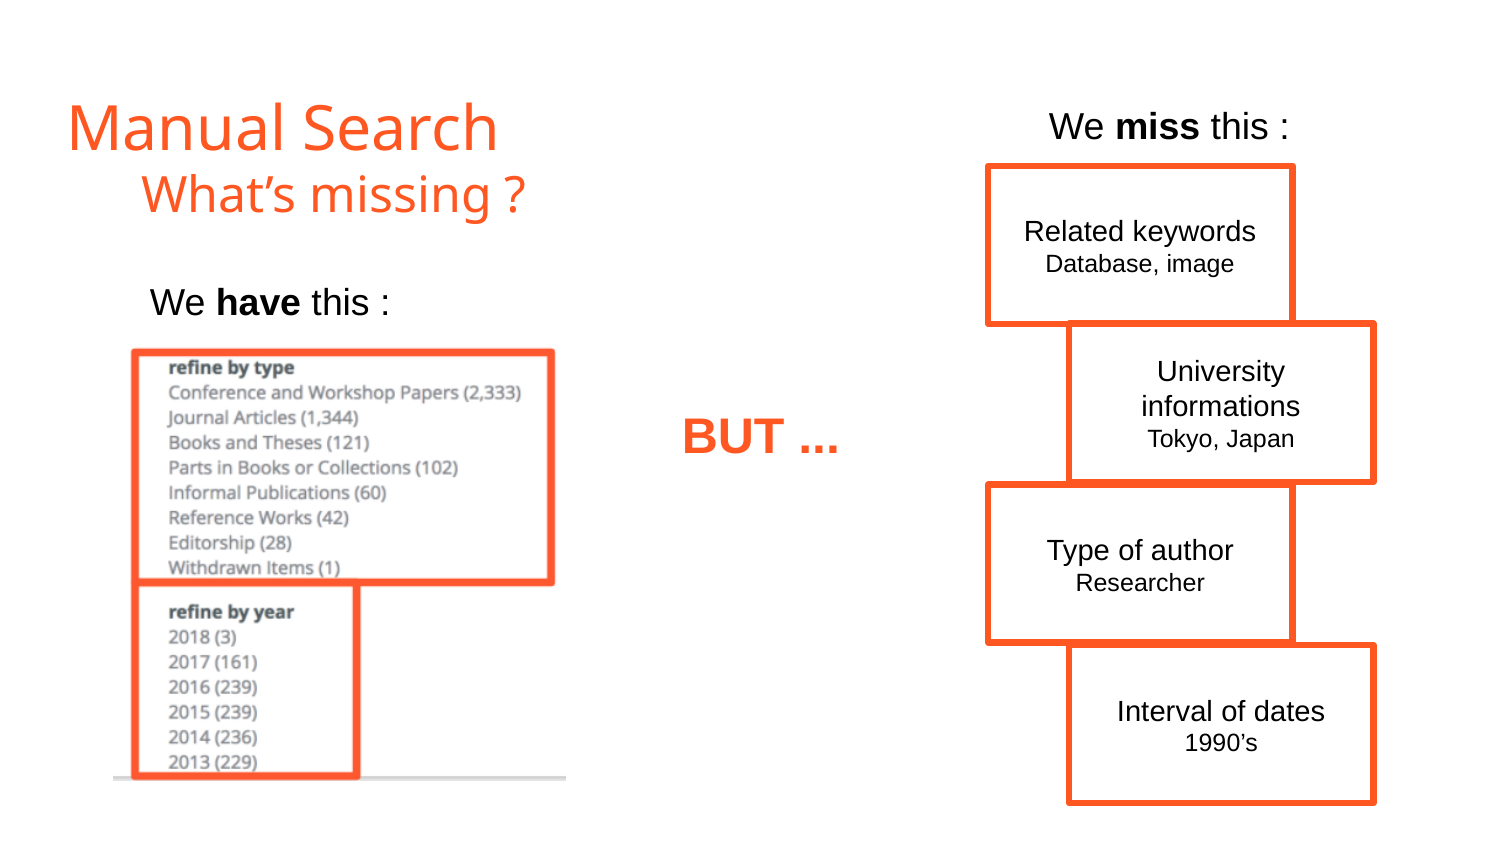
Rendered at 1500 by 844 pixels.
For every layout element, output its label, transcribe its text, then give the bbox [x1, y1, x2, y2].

text_box Type of author Researcher [988, 484, 1293, 643]
picture [113, 338, 566, 789]
text_box BUT ... [586, 388, 936, 482]
text_box University informations Tokyo, Japan [1069, 323, 1374, 482]
text_box We miss this : [1033, 86, 1339, 161]
title Manual Search What’s missing ? [51, 72, 1449, 232]
text_box Related keywords Database, image [988, 165, 1293, 324]
text_box We have this : [134, 262, 587, 337]
text_box Interval of dates 1990’s [1069, 645, 1374, 804]
